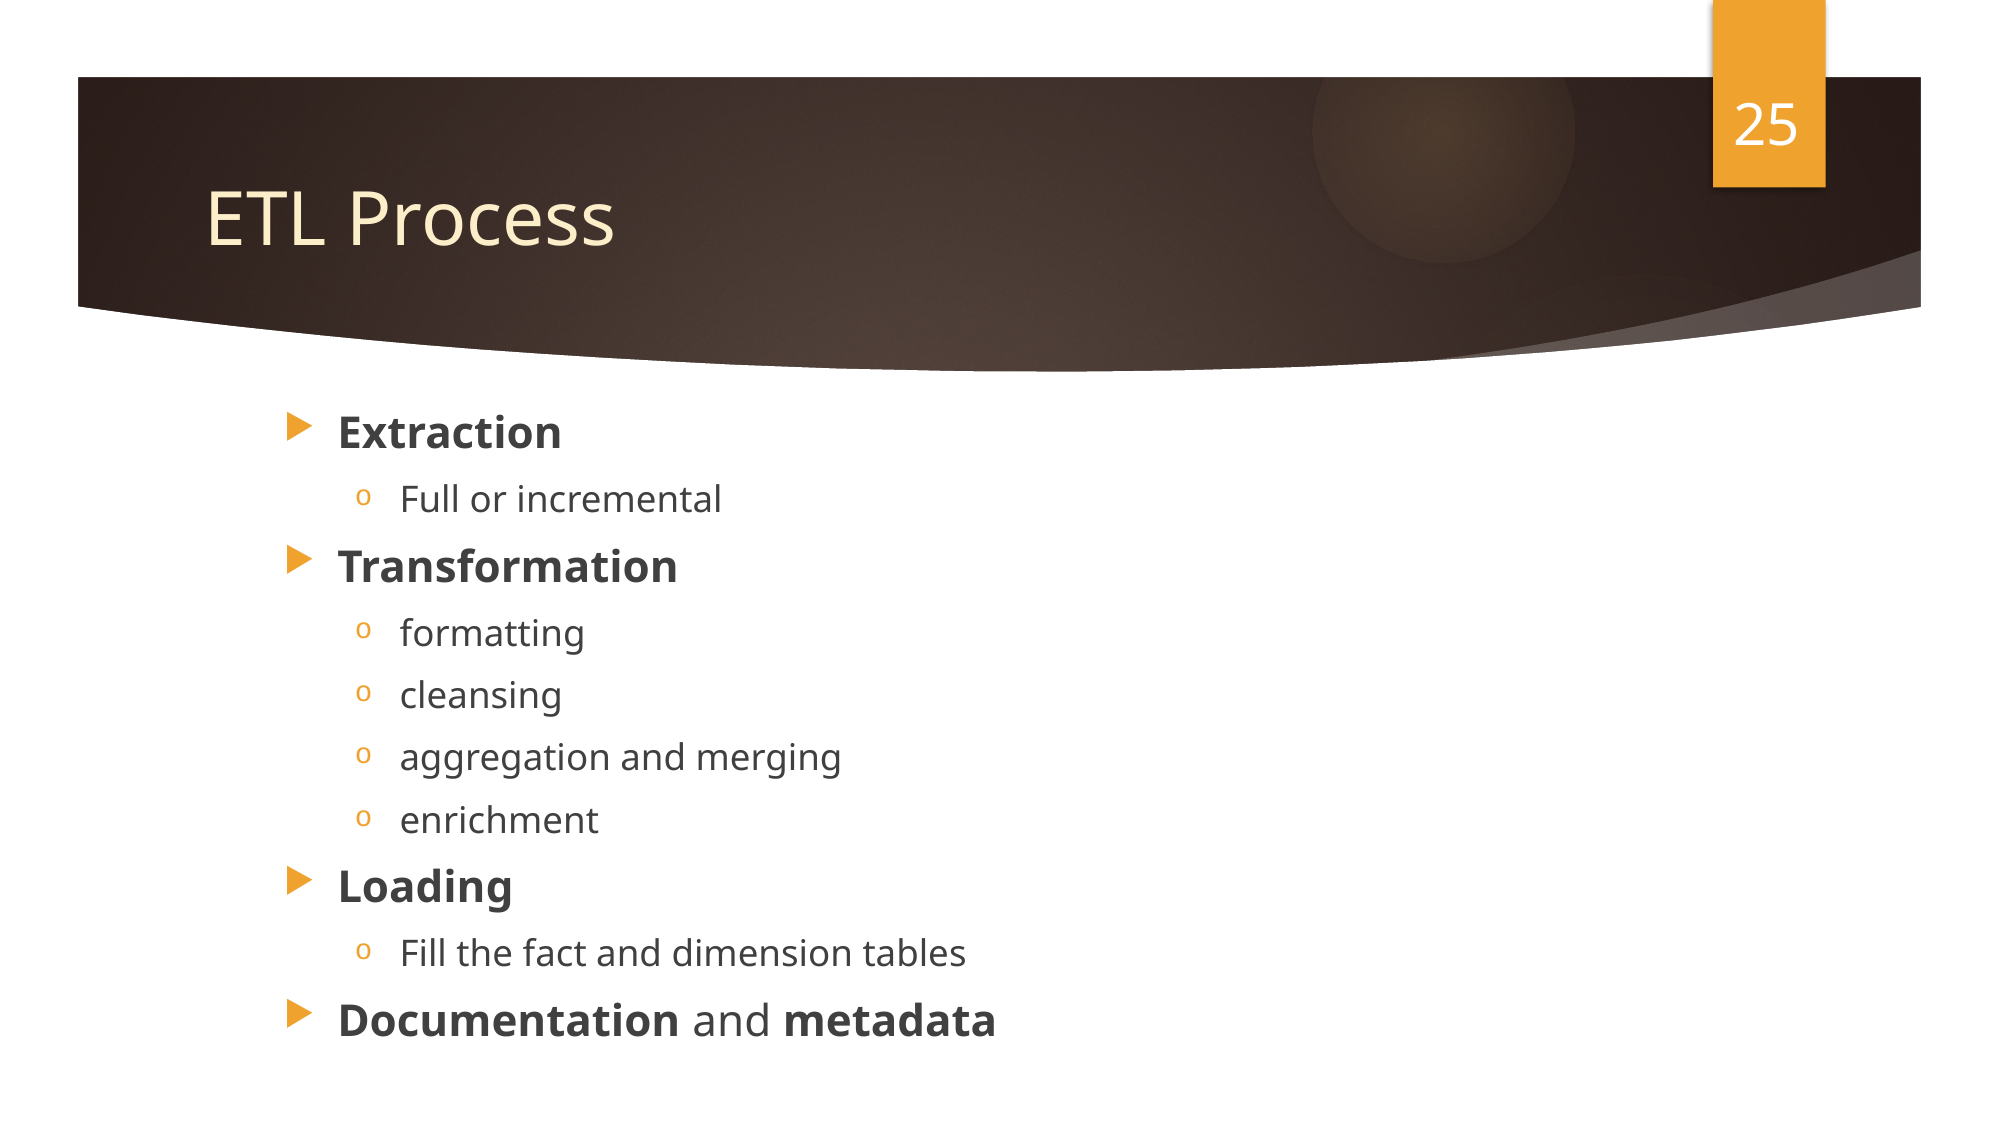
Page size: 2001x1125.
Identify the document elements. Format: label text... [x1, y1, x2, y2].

slide_number 25 [1698, 48, 1836, 175]
title ETL Process [189, 155, 1690, 275]
list Extraction Full or incremental Transformation formatting cleansing aggregation and merging enrichment Loading Fill the fact and dimension tables Documentation and metadata [268, 397, 1732, 1054]
